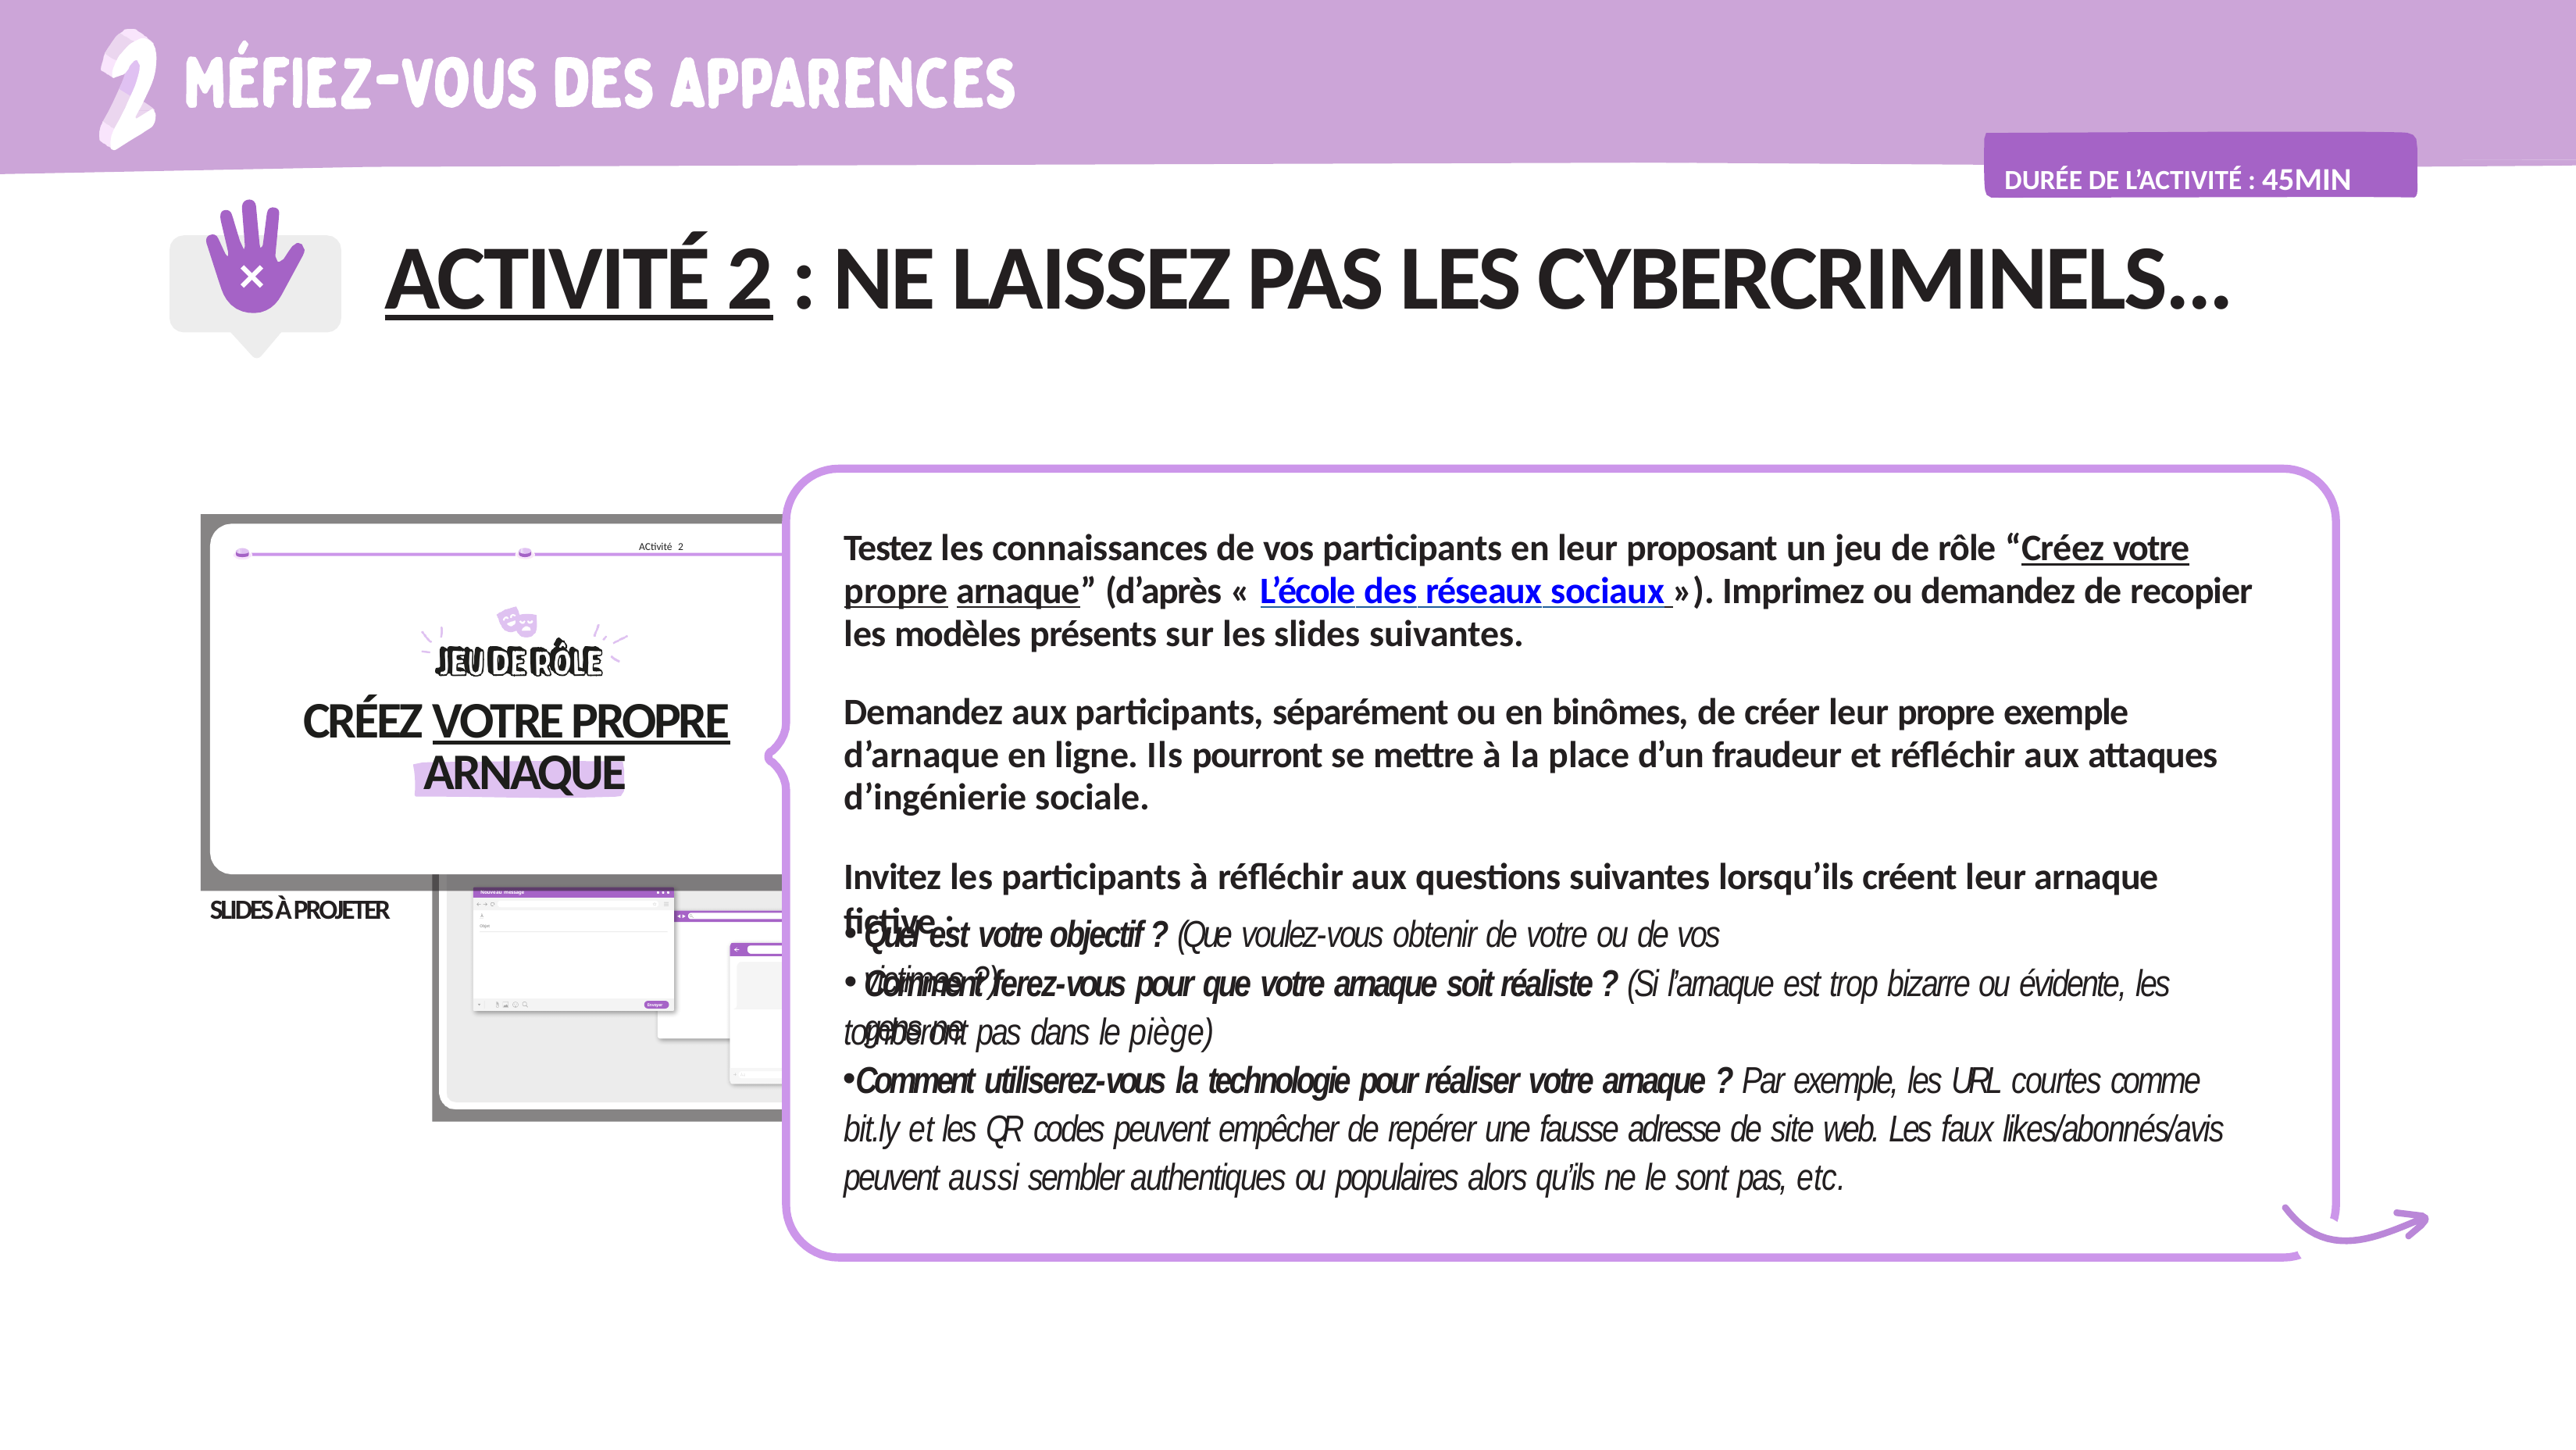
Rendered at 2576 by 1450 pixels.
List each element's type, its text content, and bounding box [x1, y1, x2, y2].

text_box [2282, 1204, 2429, 1269]
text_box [209, 464, 2341, 1262]
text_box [0, 0, 2576, 198]
text_box ACTIVITÉ 2 : NE LAISSEZ PAS LES CYBERCRIMINELS... [358, 215, 2255, 327]
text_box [200, 513, 204, 1109]
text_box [169, 199, 342, 359]
